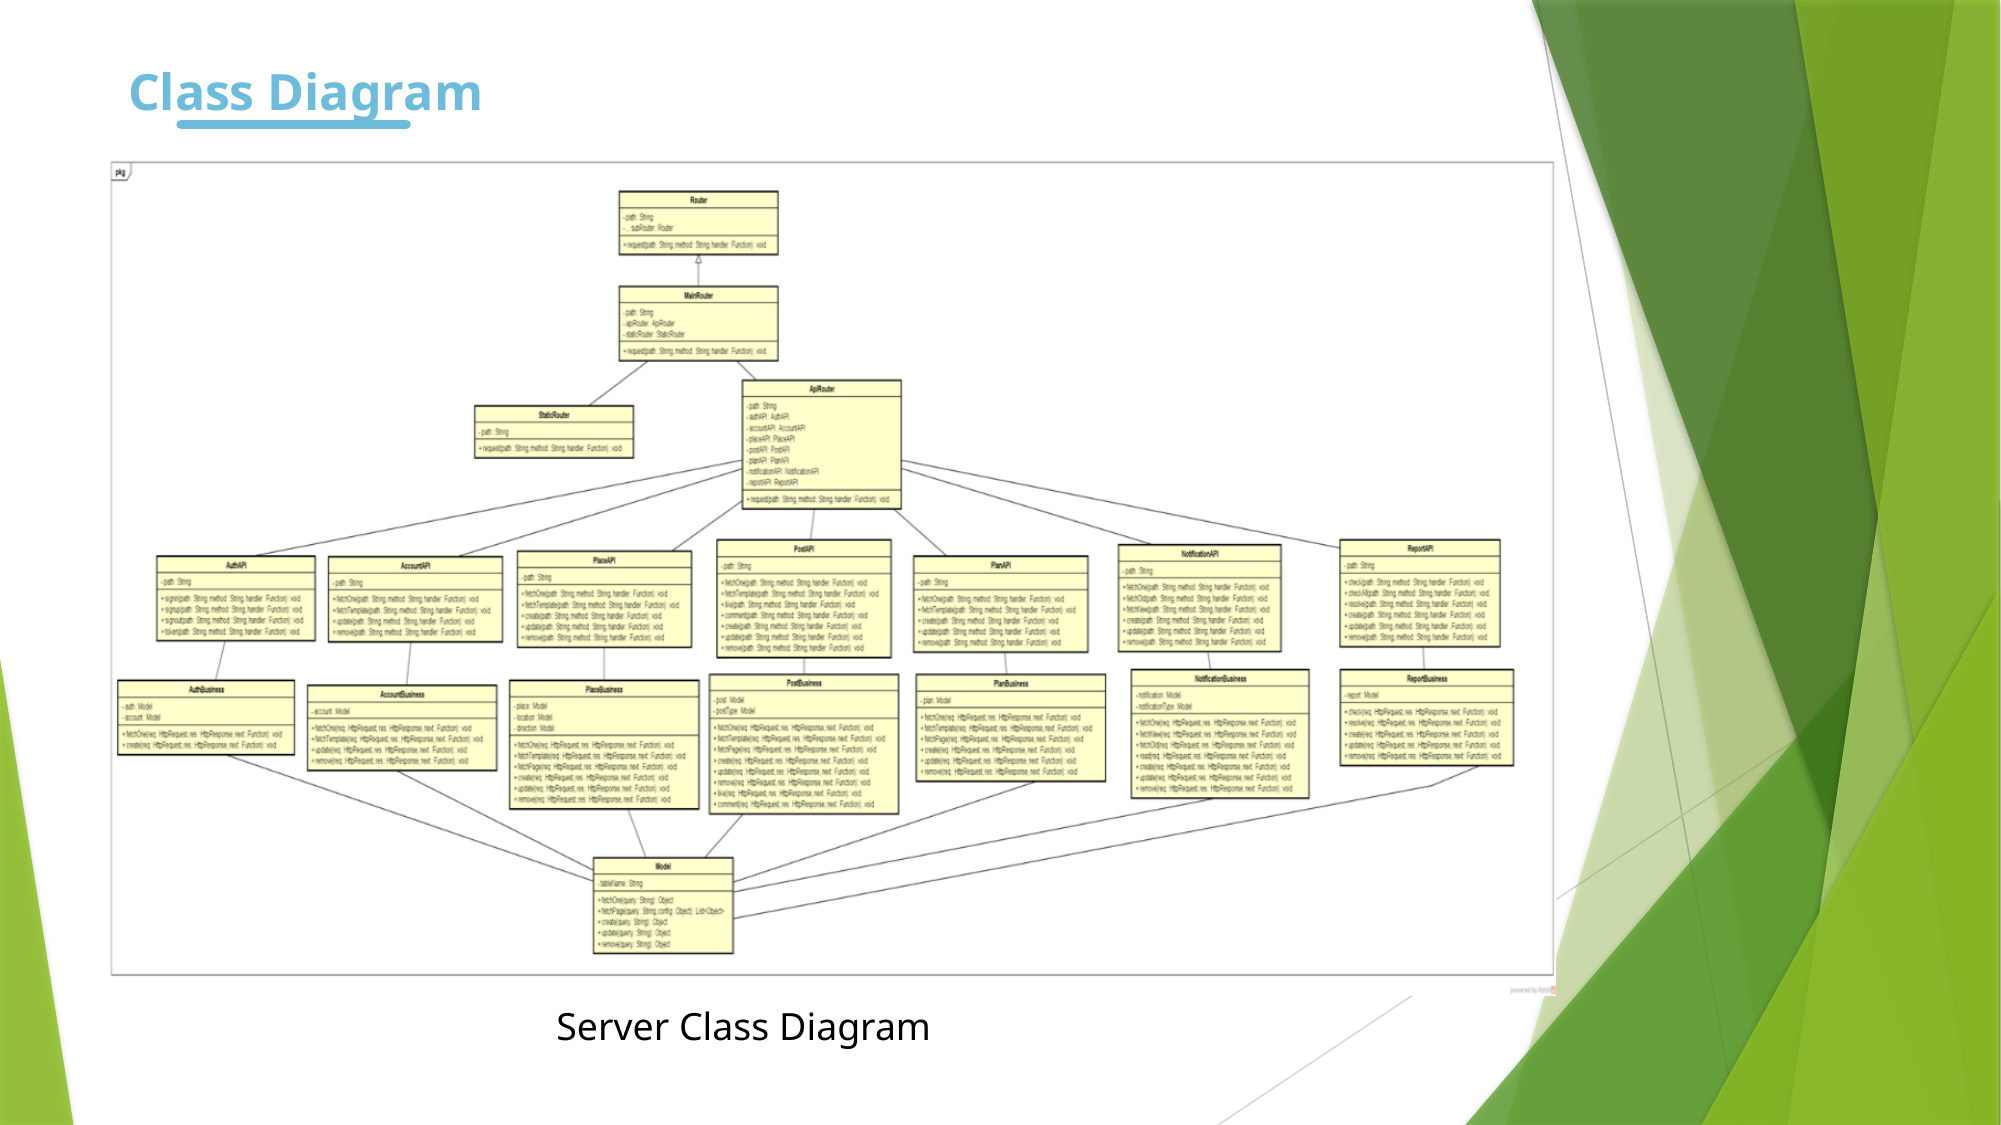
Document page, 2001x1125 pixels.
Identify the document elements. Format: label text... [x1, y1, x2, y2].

text_box Class Diagram [113, 52, 404, 128]
picture [108, 0, 1556, 1125]
